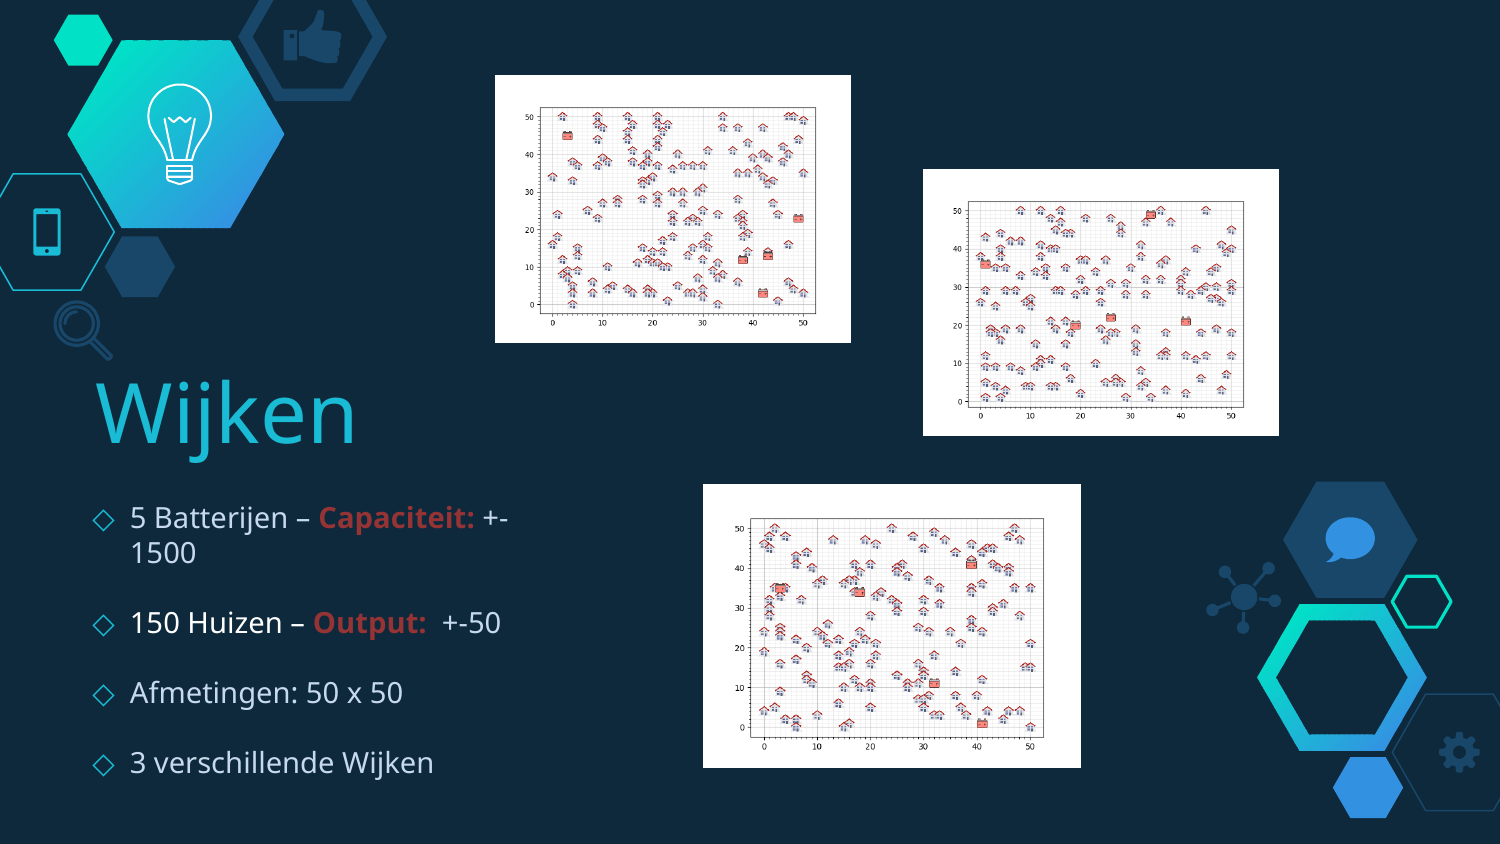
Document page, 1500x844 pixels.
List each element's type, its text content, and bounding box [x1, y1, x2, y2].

picture [495, 75, 851, 343]
title Wijken [80, 368, 892, 475]
picture [702, 484, 1081, 768]
picture [923, 168, 1280, 436]
list 5 Batterijen – Capaciteit: +- 1500 150 Huizen – Output: +-50 Afmetingen: 50 x 50 3 verschillende Wijken [39, 484, 597, 757]
